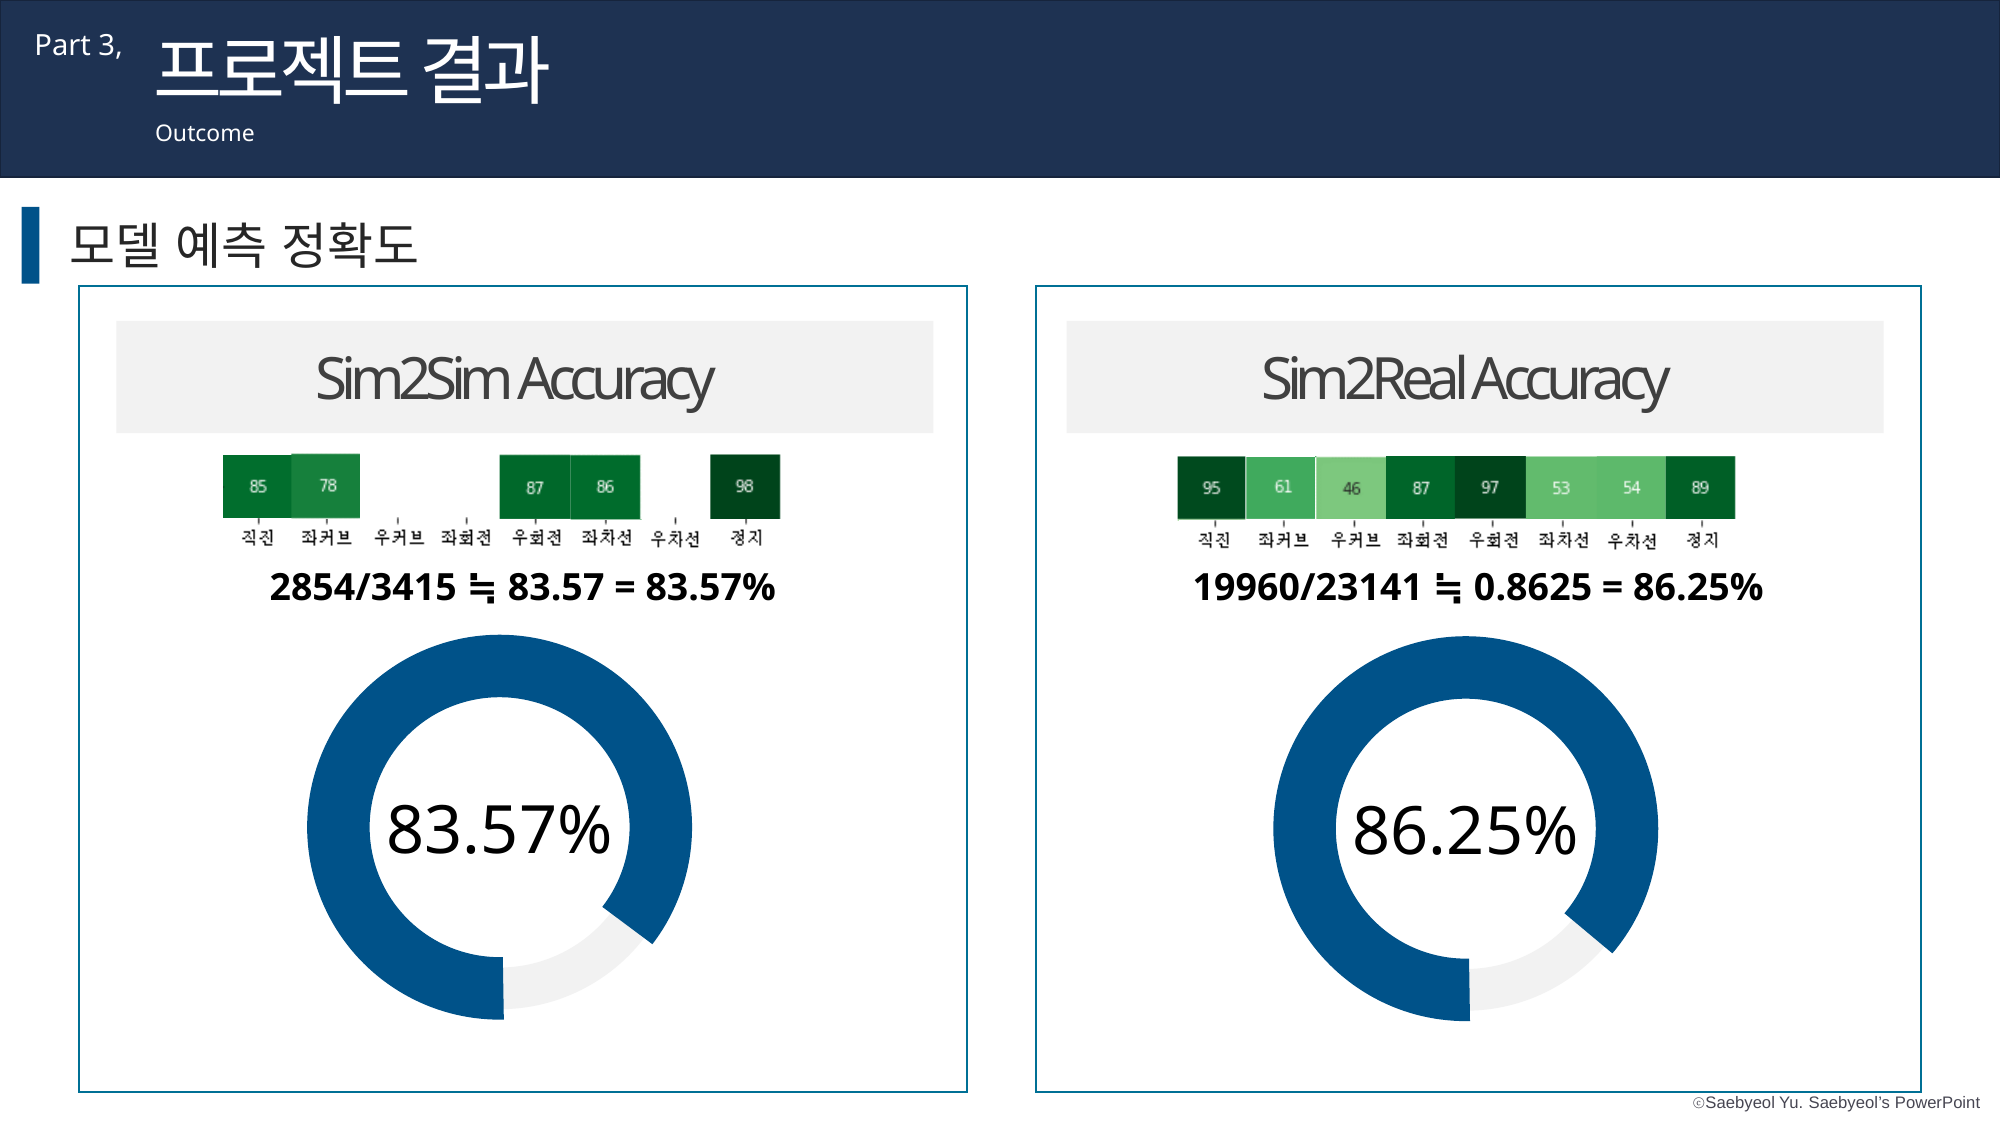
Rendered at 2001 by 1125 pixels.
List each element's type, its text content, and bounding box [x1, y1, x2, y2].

text_box [0, 0, 2000, 178]
text_box 83.57% [371, 779, 628, 874]
text_box 2854/3415 ≒ 83.57 = 83.57% [78, 285, 968, 1093]
text_box [337, 665, 662, 989]
text_box Sim2Sim Accuracy [300, 334, 731, 419]
picture [1456, 520, 1736, 556]
text_box 19960/23141 ≒ 0.8625 = 86.25% [1035, 285, 1922, 1093]
text_box [115, 320, 934, 434]
text_box 프로젝트 결과 [139, 16, 567, 122]
picture [1177, 452, 1737, 556]
text_box Outcome [140, 110, 270, 154]
text_box Part 3, [19, 19, 146, 69]
text_box [1304, 666, 1628, 991]
text_box [501, 874, 628, 989]
text_box 모델 예측 정확도 [54, 207, 435, 283]
text_box Sim2Real Accuracy [1246, 334, 1686, 419]
picture [222, 453, 782, 554]
text_box [1467, 876, 1589, 991]
text_box [1066, 320, 1885, 434]
picture [1318, 520, 1455, 556]
text_box [21, 206, 40, 285]
text_box 86.25% [1337, 780, 1594, 876]
